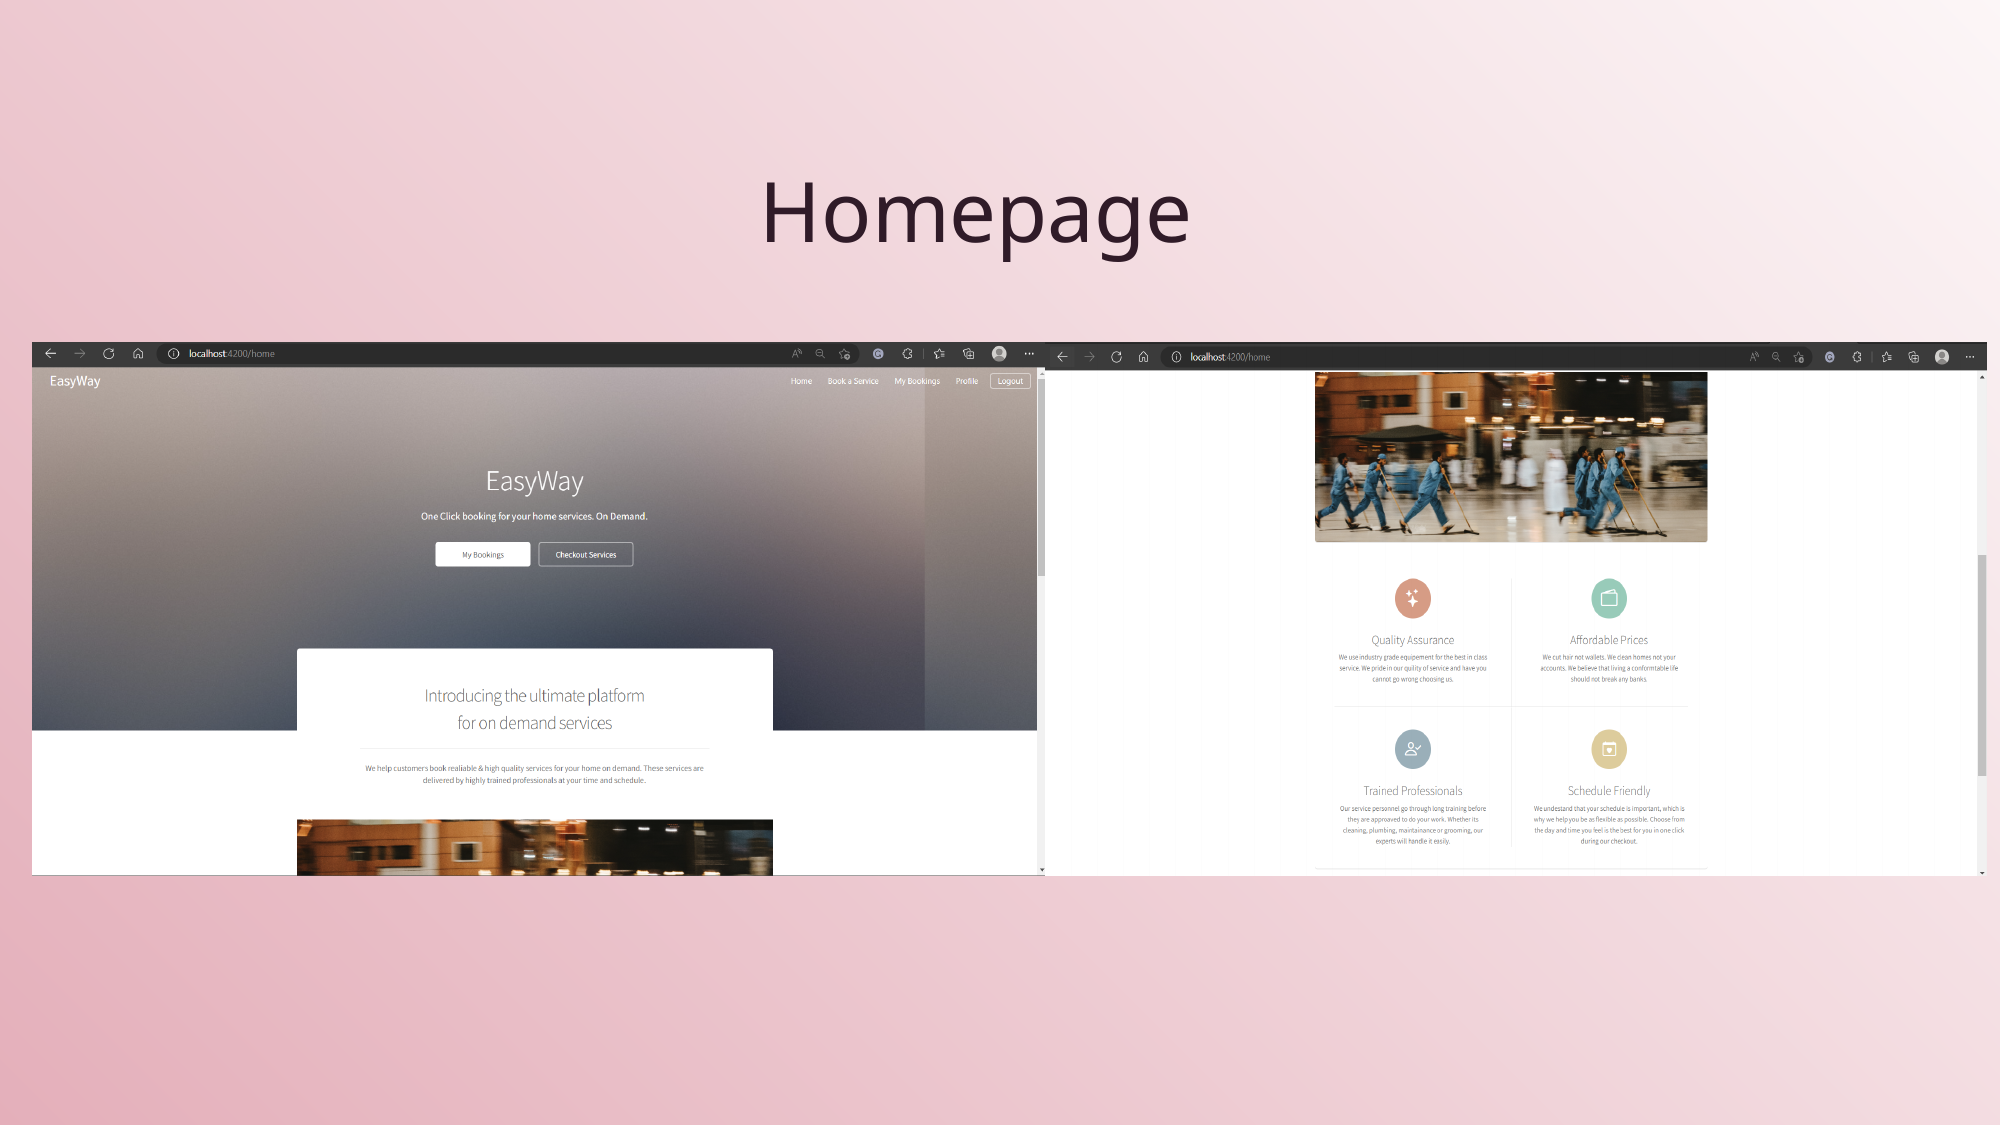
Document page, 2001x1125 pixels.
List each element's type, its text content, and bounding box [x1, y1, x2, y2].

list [31, 342, 1045, 876]
title Homepage [231, 121, 1721, 297]
picture [1045, 342, 1987, 876]
